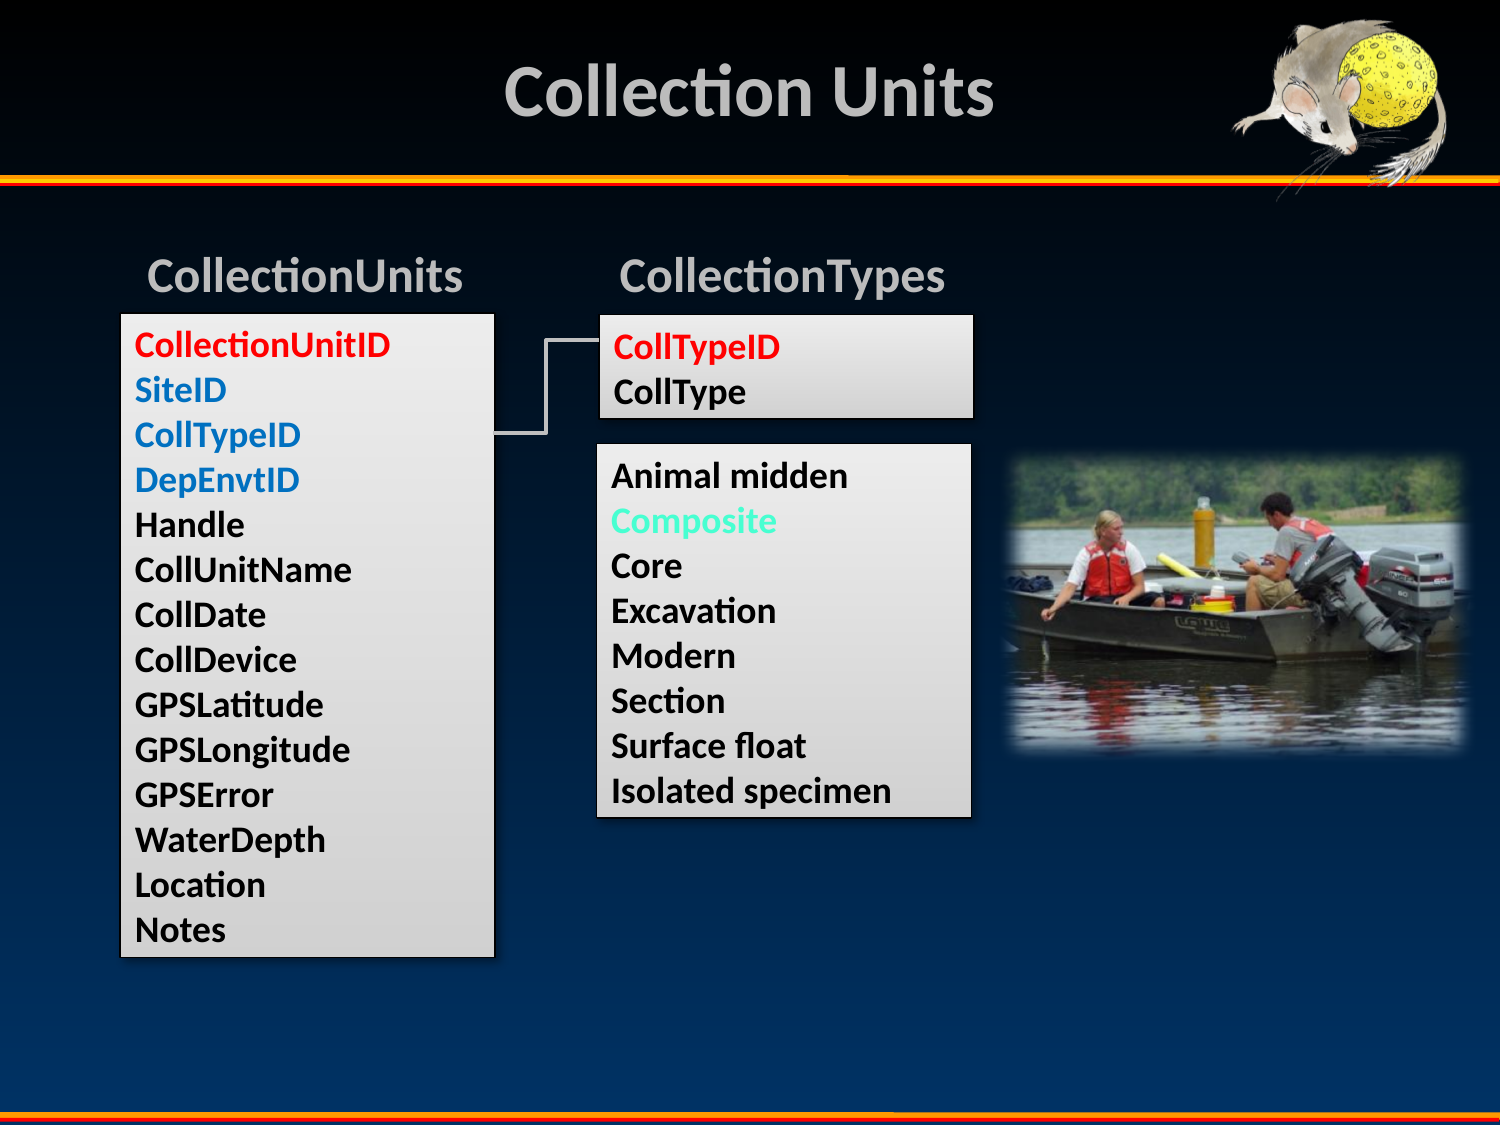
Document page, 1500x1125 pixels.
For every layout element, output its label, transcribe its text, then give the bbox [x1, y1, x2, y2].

text_box CollTypeID CollType [598, 314, 975, 420]
text_box Collection Units [489, 34, 1011, 139]
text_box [492, 339, 599, 434]
text_box Animal midden Composite Core Excavation Modern Section Surface float Isolated specimen [596, 443, 972, 819]
picture [997, 443, 1477, 765]
text_box CollectionTypes [604, 235, 961, 311]
text_box CollectionUnits [132, 235, 479, 311]
text_box CollectionUnitID SiteID CollTypeID DepEnvtID Handle CollUnitName CollDate CollDevice GPSLatitude GPSLongitude GPSError WaterDepth Location Notes [119, 312, 496, 958]
picture [1199, 0, 1500, 224]
